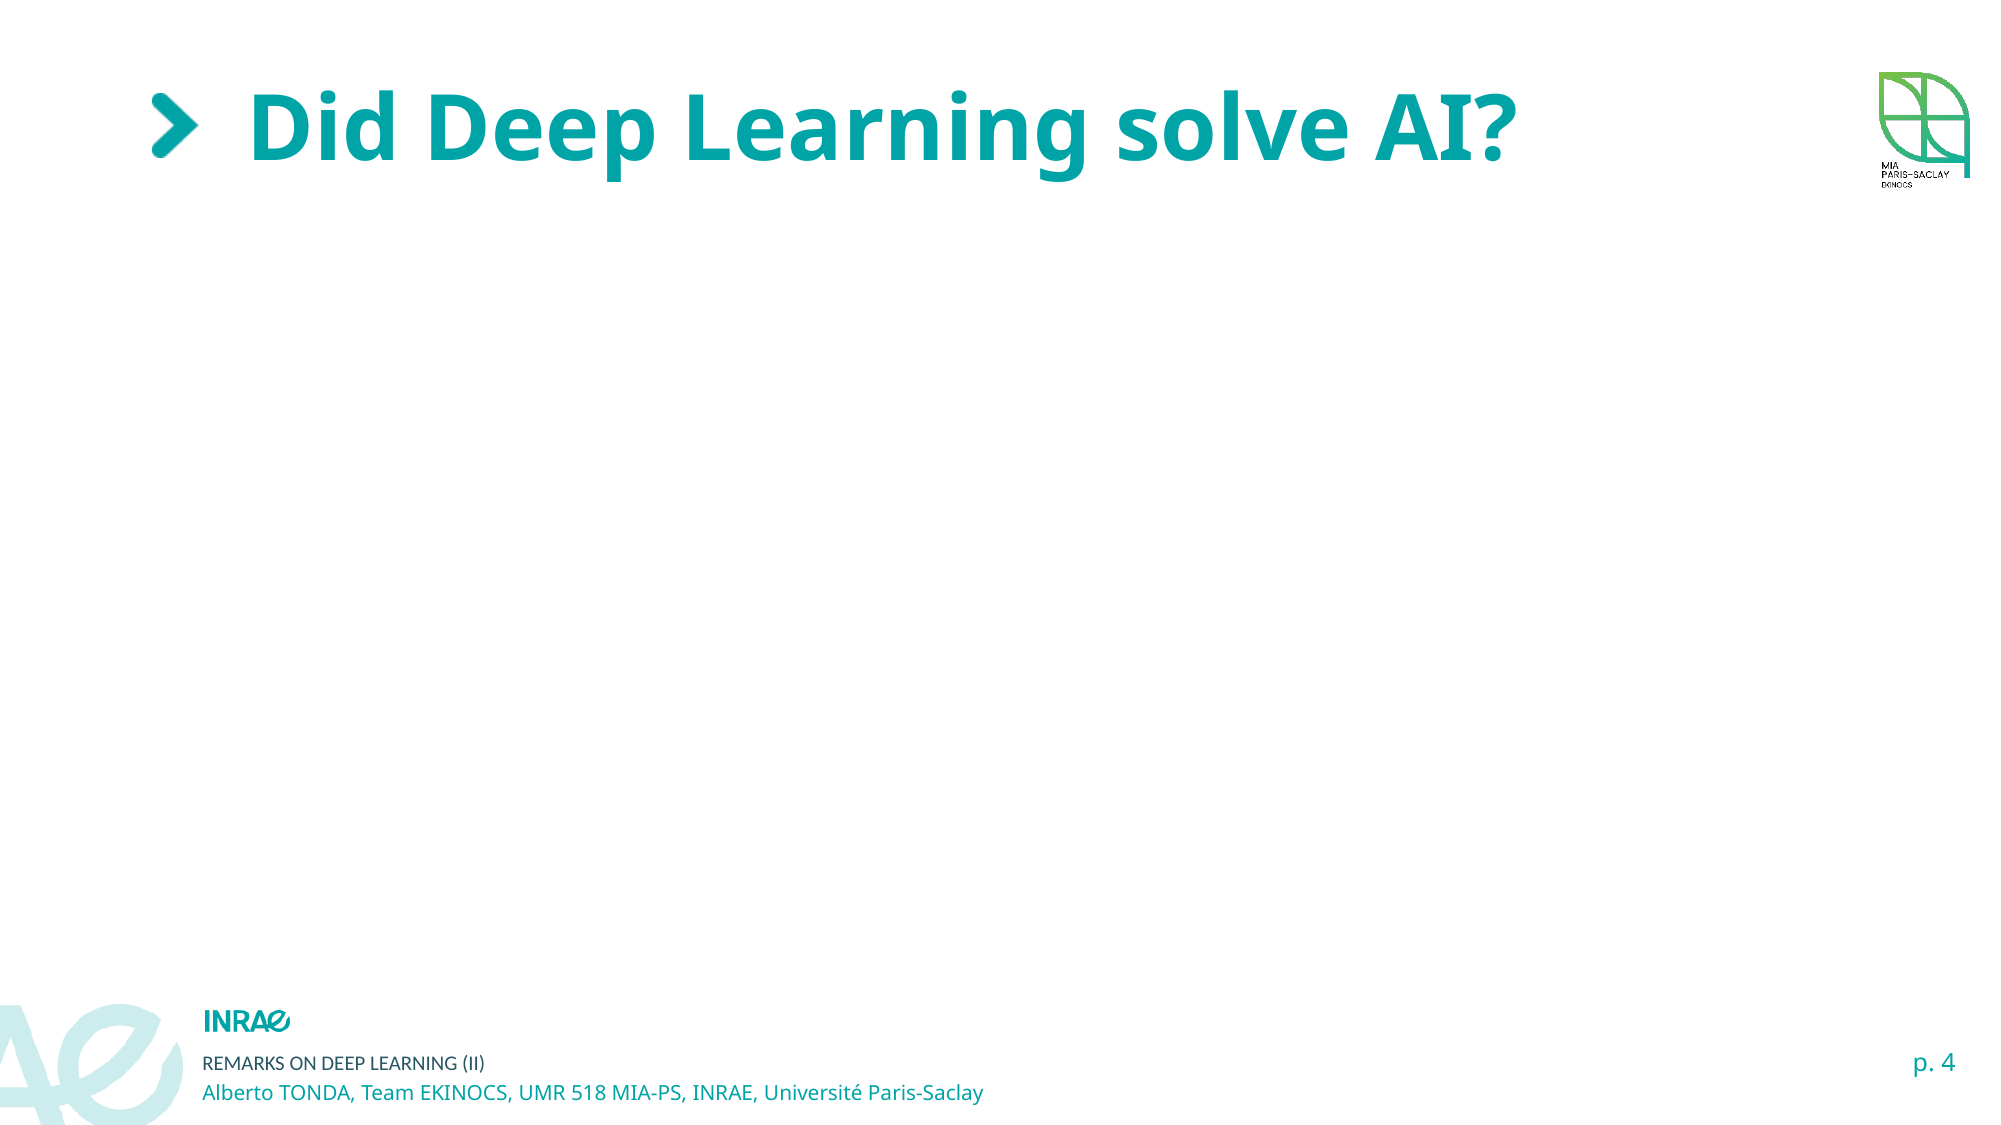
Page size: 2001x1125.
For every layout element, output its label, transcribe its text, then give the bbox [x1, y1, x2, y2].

picture [324, 1058, 329, 1069]
title Did Deep Learning solve AI? [137, 59, 1863, 203]
picture [152, 93, 200, 158]
picture [1862, 54, 1986, 205]
picture [0, 996, 329, 1125]
